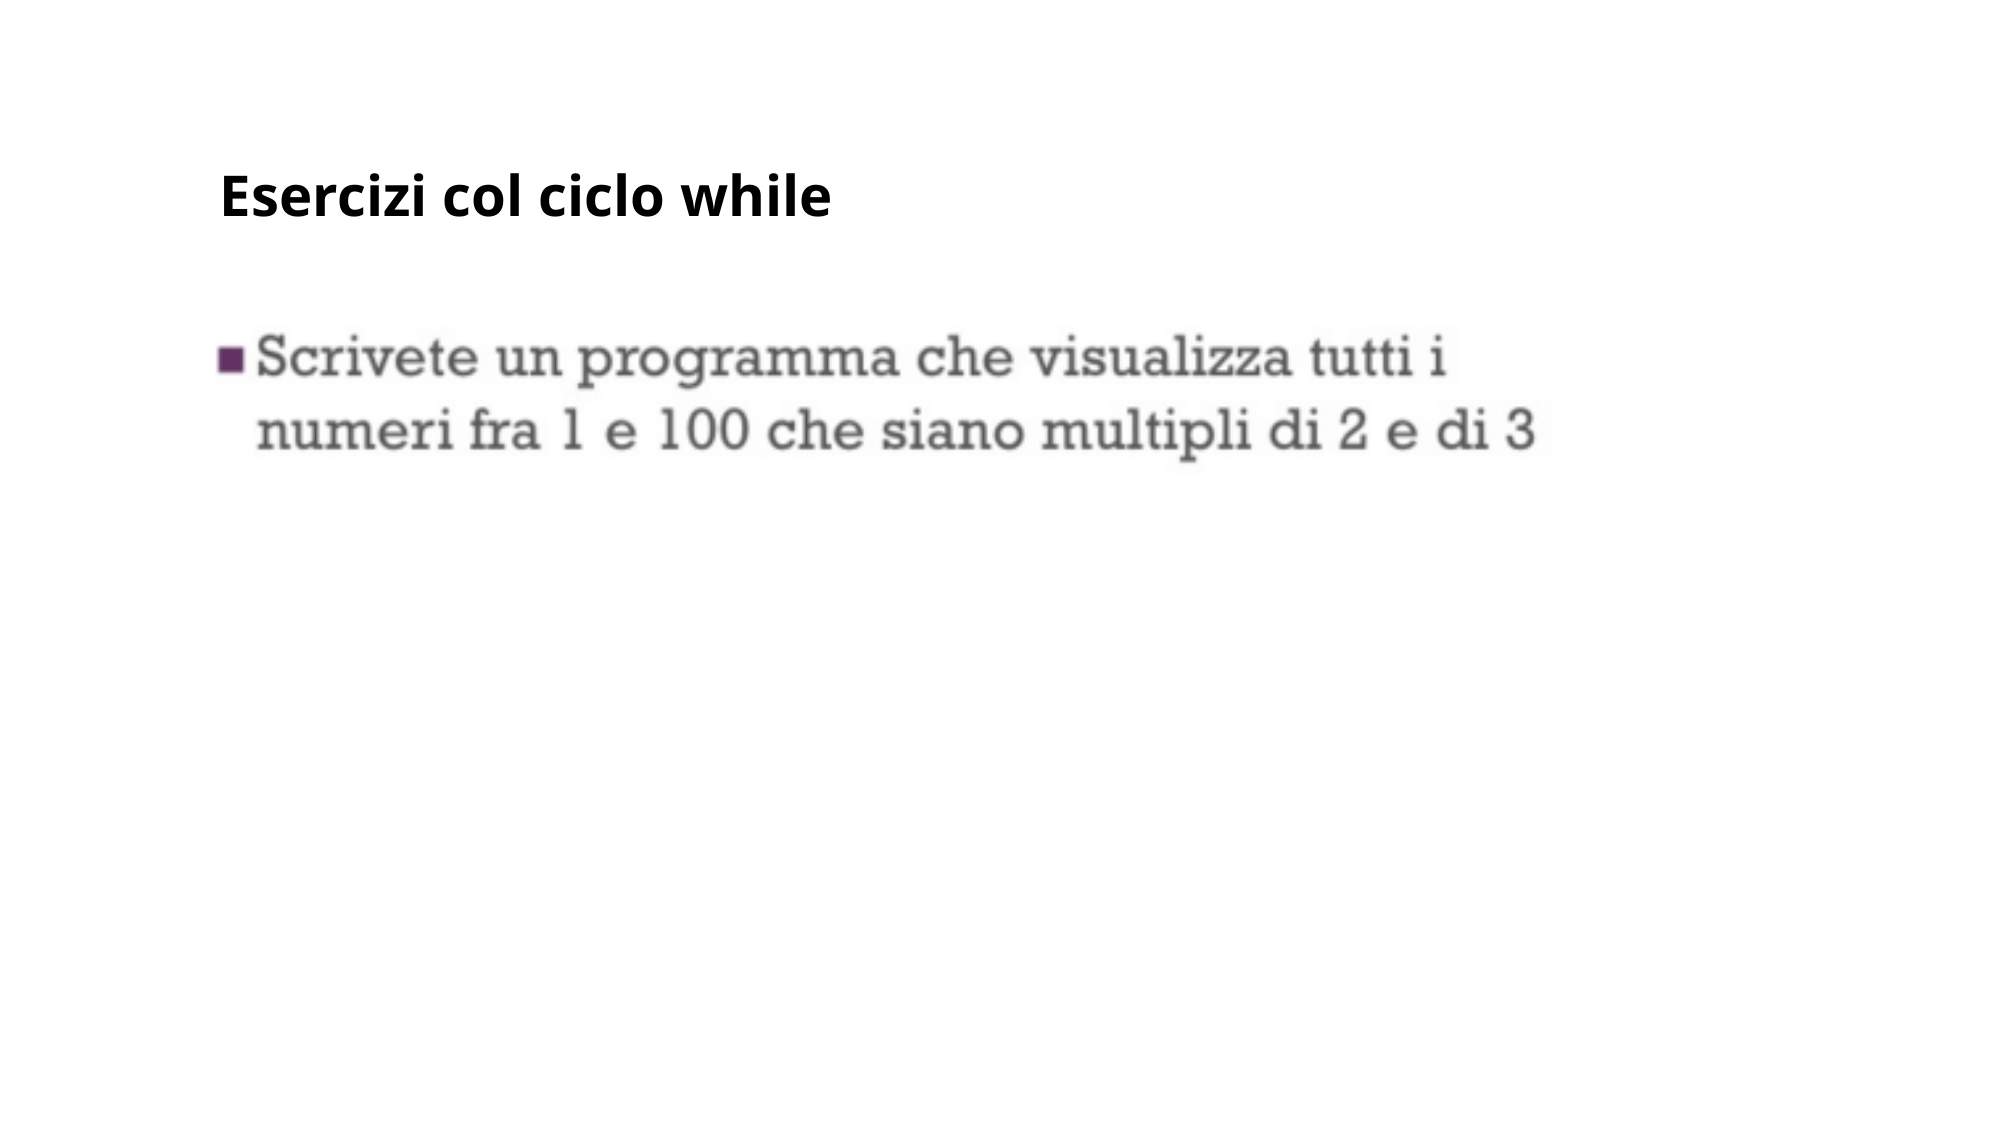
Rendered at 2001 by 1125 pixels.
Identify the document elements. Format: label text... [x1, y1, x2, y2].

title Esercizi col ciclo while [200, 24, 1800, 238]
picture [182, 306, 1611, 482]
